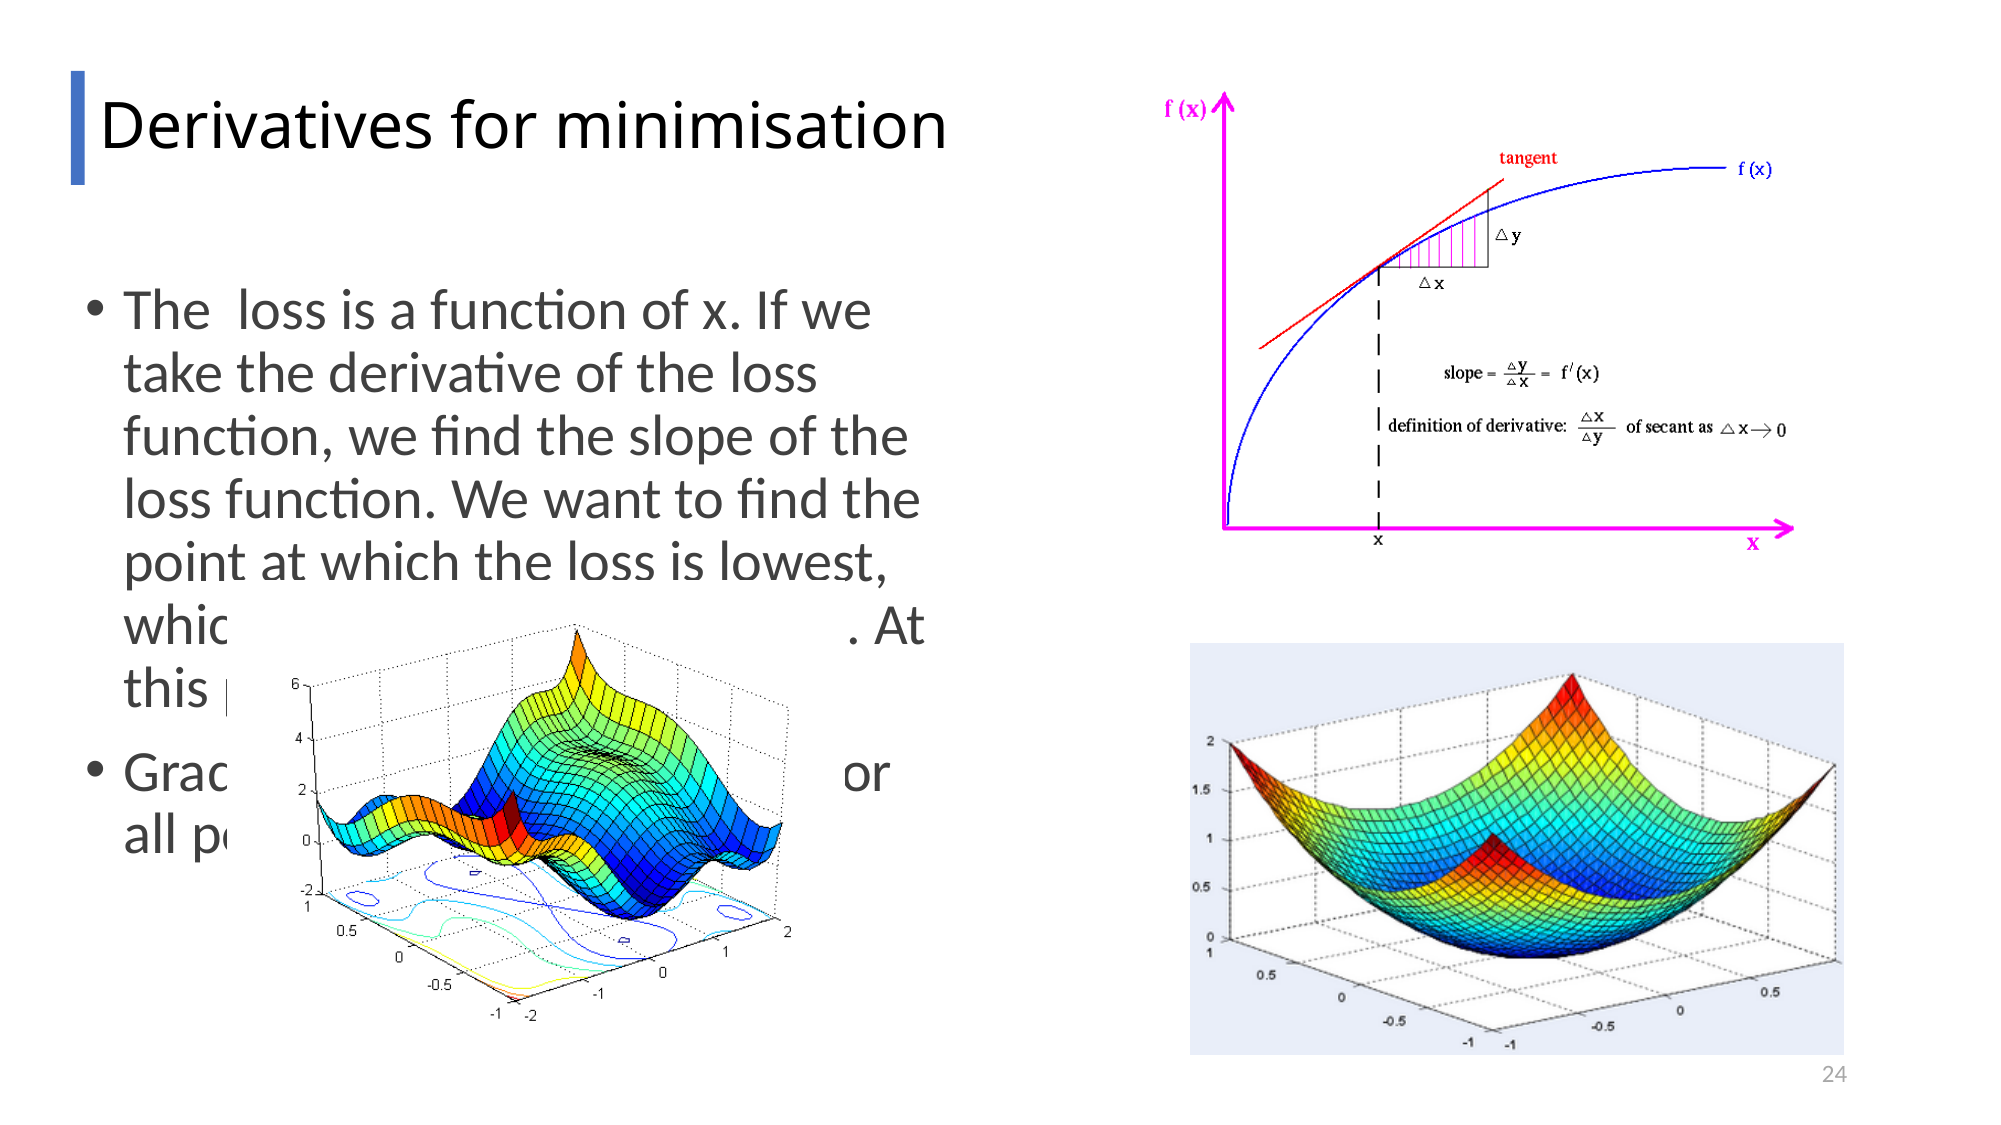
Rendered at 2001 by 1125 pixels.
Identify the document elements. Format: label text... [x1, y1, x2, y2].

picture [1160, 70, 1811, 559]
slide_number 24 [1412, 1042, 1863, 1103]
title Derivatives for minimisation [84, 70, 969, 185]
list The loss is a function of x. If we take the derivative of the loss function, we find the slope of the loss function. We want to find the point at which the loss is lowest, which will be at a local minima. At this point the gradient is 0. Gradient of MSE is calculated for all possible parameters [70, 271, 969, 1004]
picture [1190, 643, 1844, 1055]
picture [227, 580, 845, 1043]
